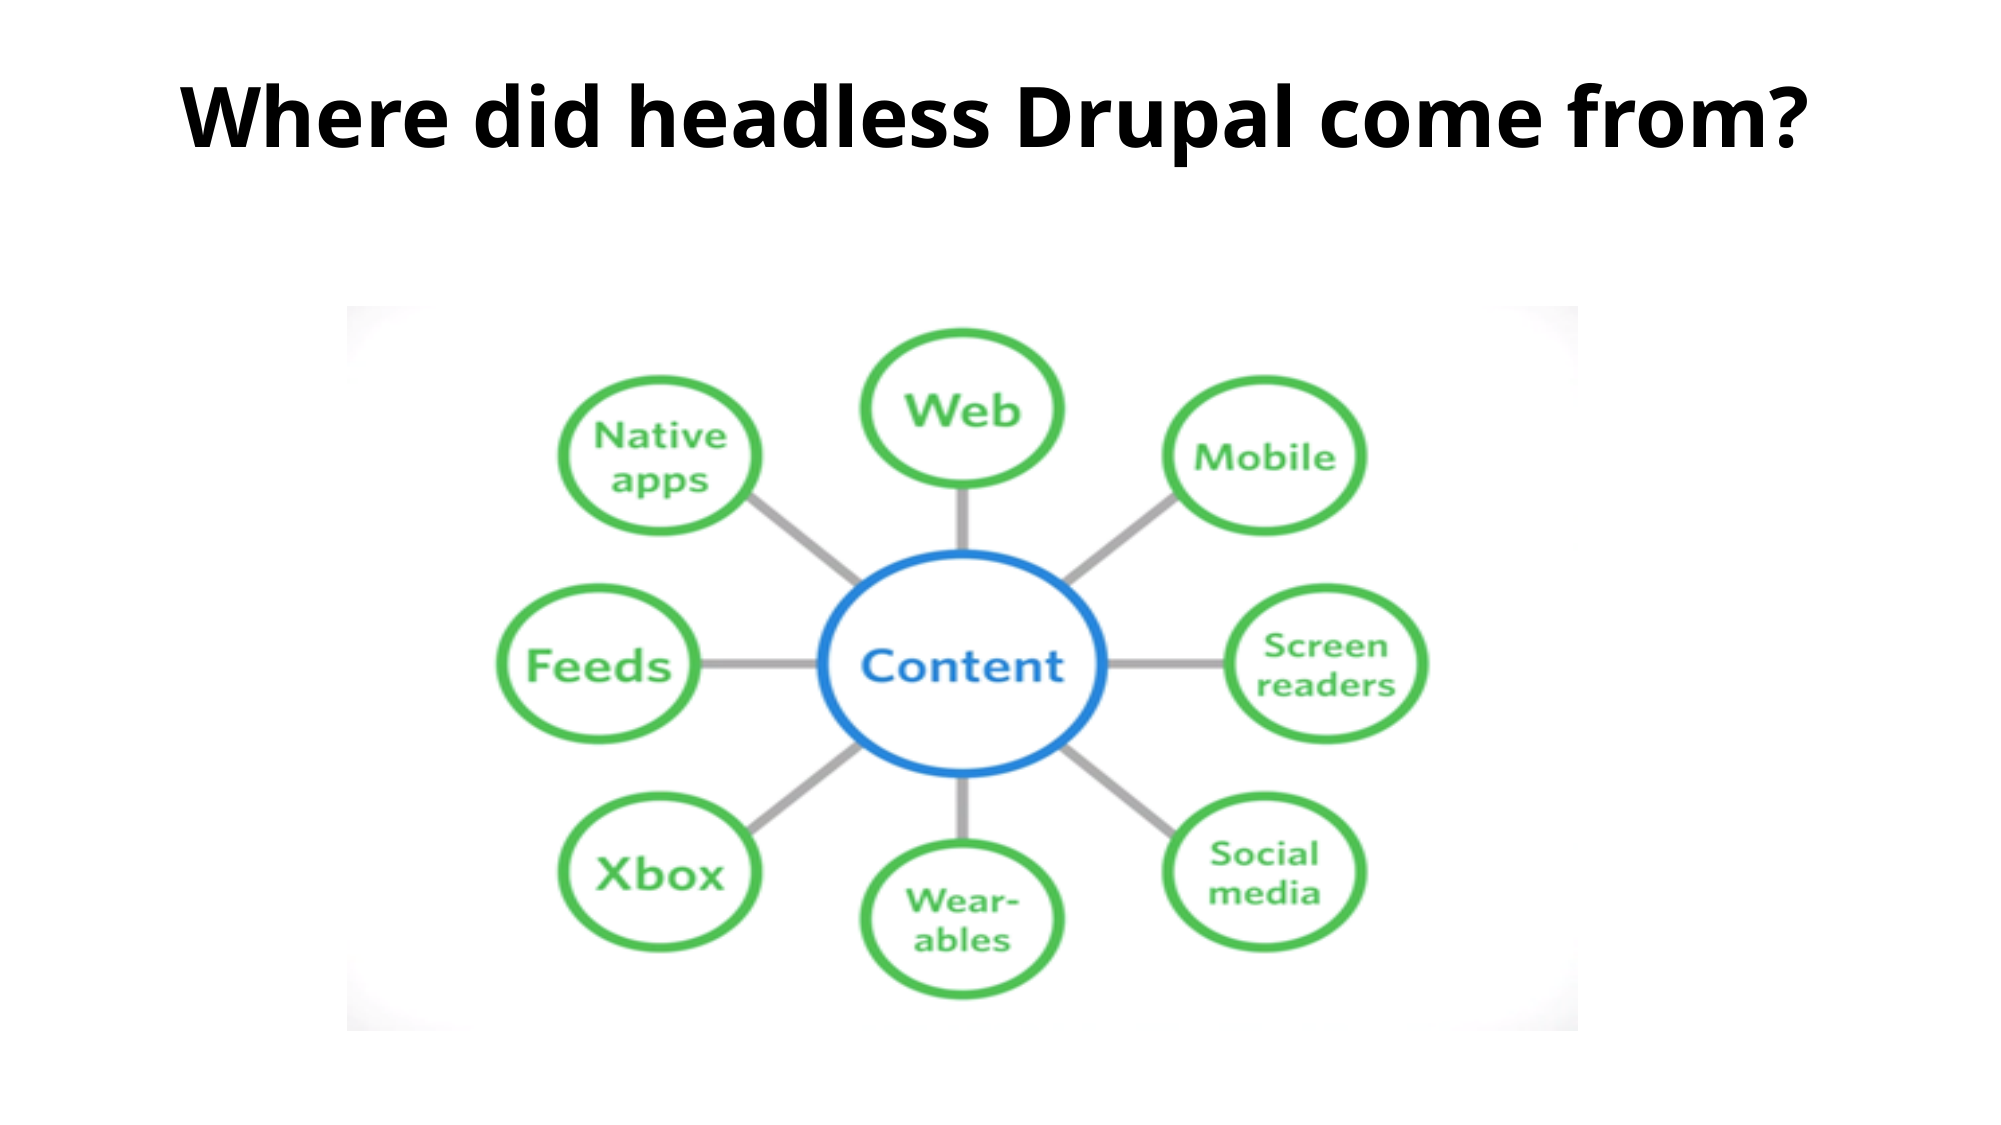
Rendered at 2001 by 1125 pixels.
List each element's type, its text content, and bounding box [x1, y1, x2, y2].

picture [347, 306, 1578, 1031]
title Where did headless Drupal come from? [45, 66, 1946, 174]
